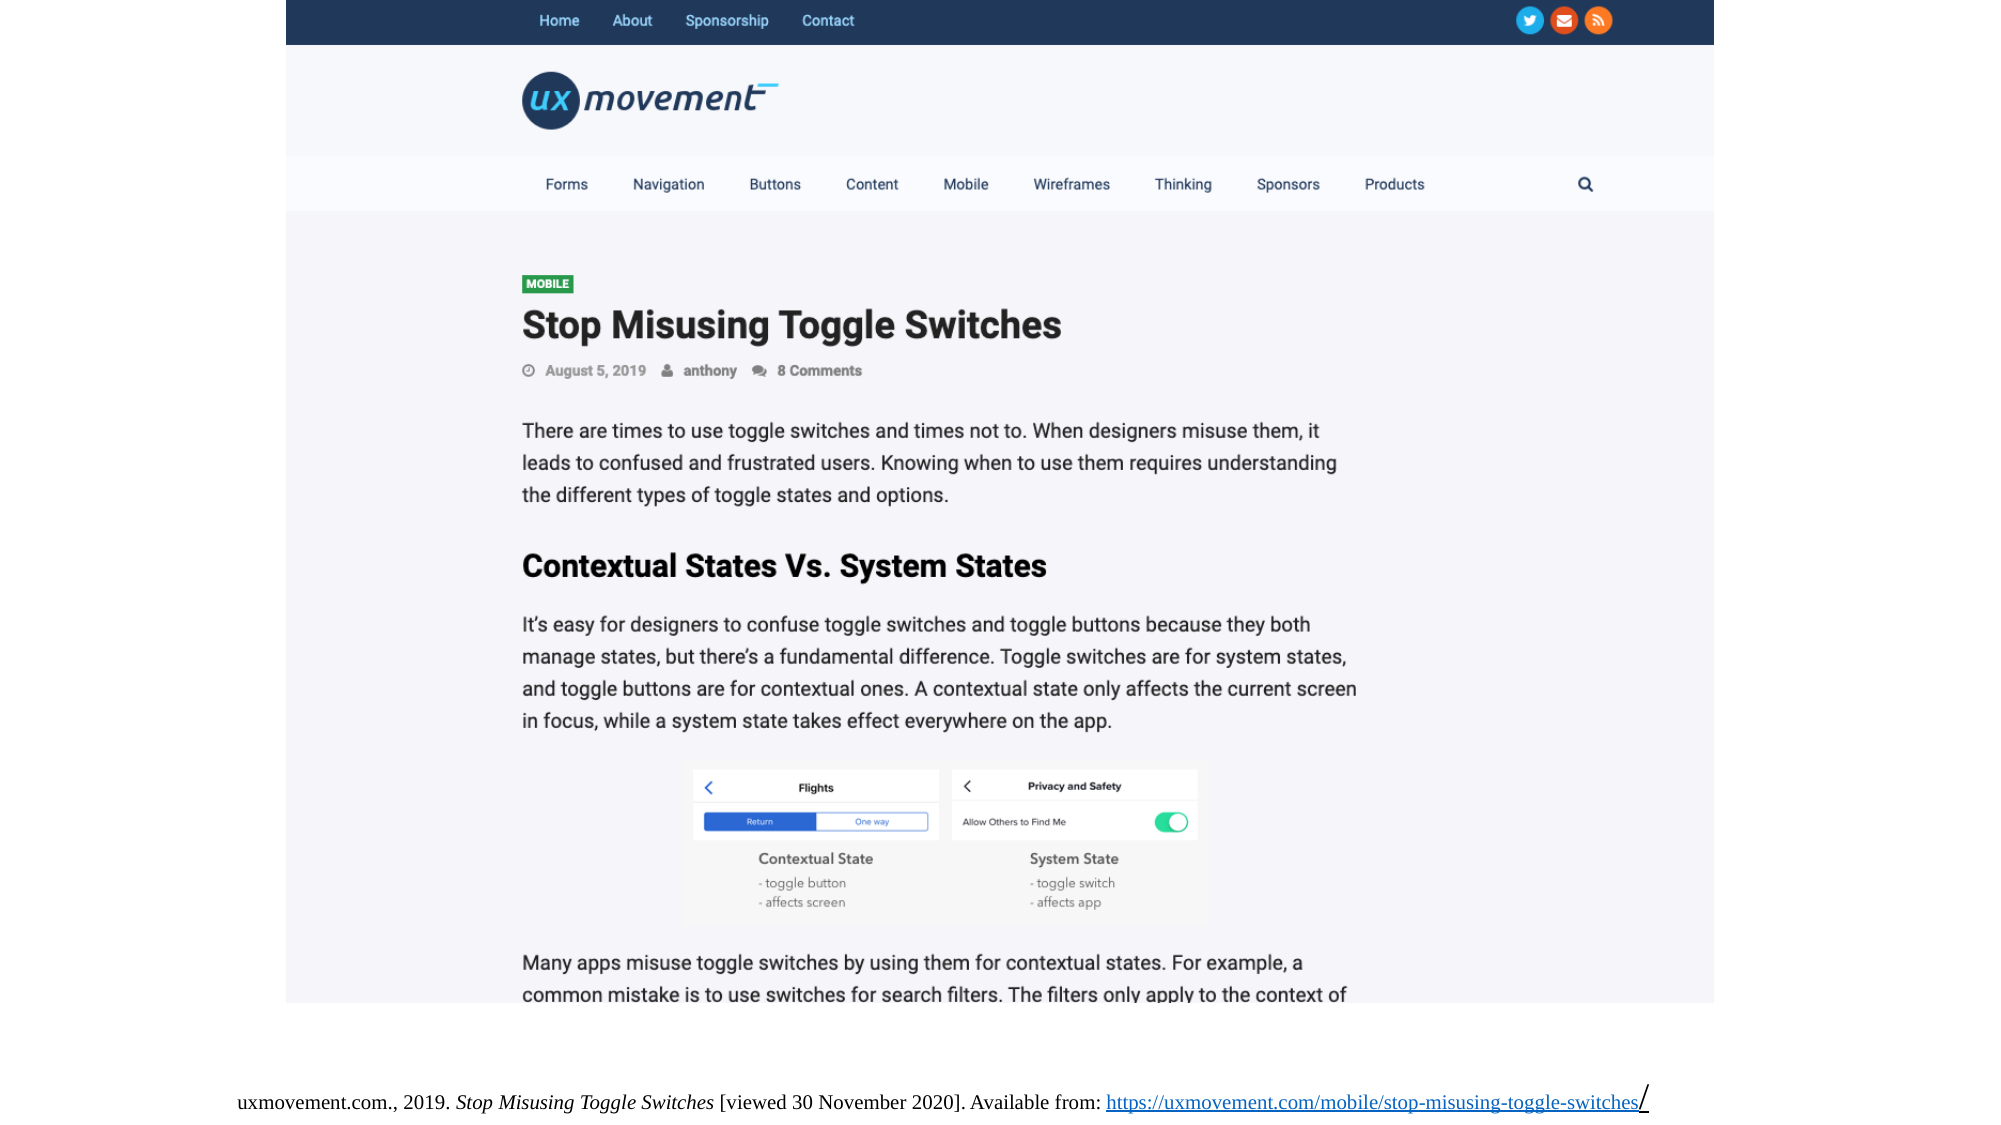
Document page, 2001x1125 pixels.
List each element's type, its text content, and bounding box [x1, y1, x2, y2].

text_box uxmovement.com., 2019. Stop Misusing Toggle Switches [viewed 30 November 2020]. Available from: https://uxmovement.com/mobile/stop-misusing-toggle-switches/ [17, 1064, 1879, 1125]
picture [285, 0, 1714, 1003]
